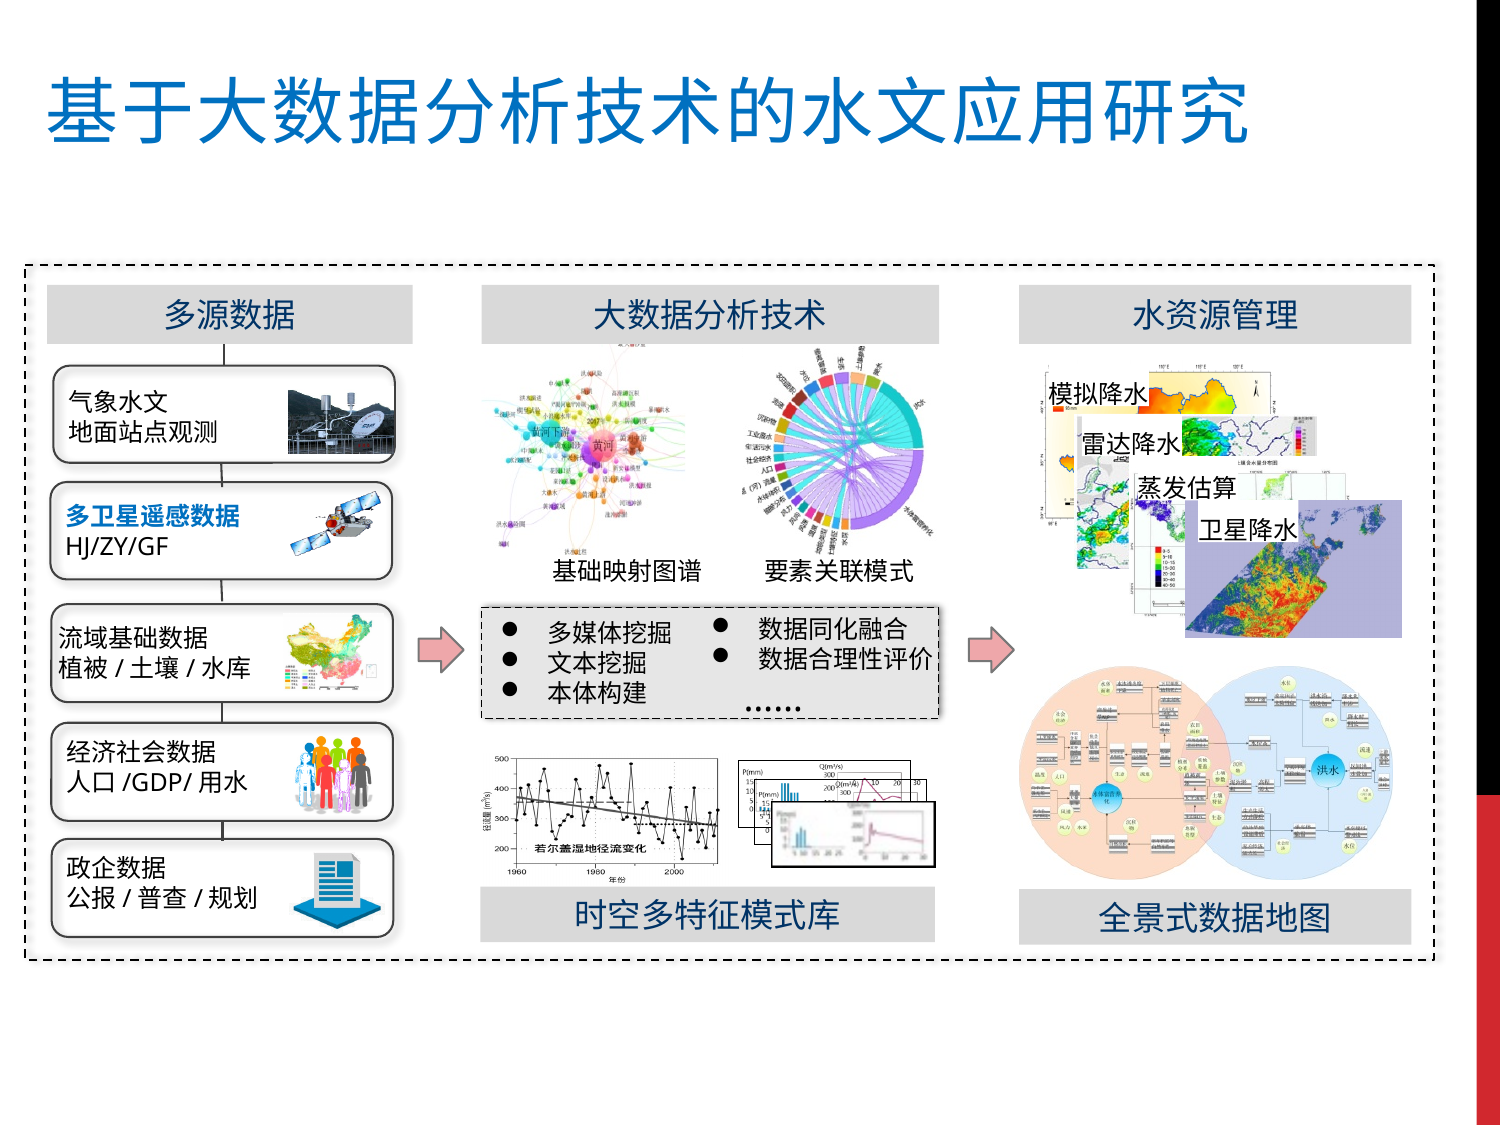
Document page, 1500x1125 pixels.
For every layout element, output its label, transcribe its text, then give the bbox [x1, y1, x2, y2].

text_box 多媒体挖掘 文本挖掘 本体构建 [485, 610, 694, 715]
text_box [481, 607, 696, 719]
picture [479, 752, 729, 887]
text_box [387, 838, 394, 847]
text_box 基于大数据分析技术的水文应用研究 [0, 53, 1350, 229]
picture [481, 327, 686, 561]
text_box [967, 626, 1015, 674]
text_box [417, 626, 465, 674]
text_box 要素关联模式 [764, 560, 915, 586]
text_box 时空多特征模式库 [480, 886, 935, 943]
text_box 多源数据 [47, 284, 413, 344]
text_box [52, 365, 396, 469]
text_box 大数据分析技术 [481, 284, 940, 344]
picture [1018, 666, 1393, 881]
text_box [51, 838, 294, 944]
text_box 数据同化融合 数据合理性评价 …… [696, 606, 967, 727]
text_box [50, 722, 394, 828]
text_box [389, 936, 394, 944]
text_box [49, 481, 393, 580]
text_box 基础映射图谱 [552, 555, 703, 586]
picture [289, 843, 385, 939]
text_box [43, 603, 394, 714]
picture [288, 729, 385, 821]
text_box 全景式数据地图 [1019, 889, 1412, 945]
picture [737, 759, 936, 868]
picture [1031, 359, 1403, 639]
picture [282, 612, 384, 692]
text_box [24, 264, 1435, 961]
picture [741, 346, 958, 556]
